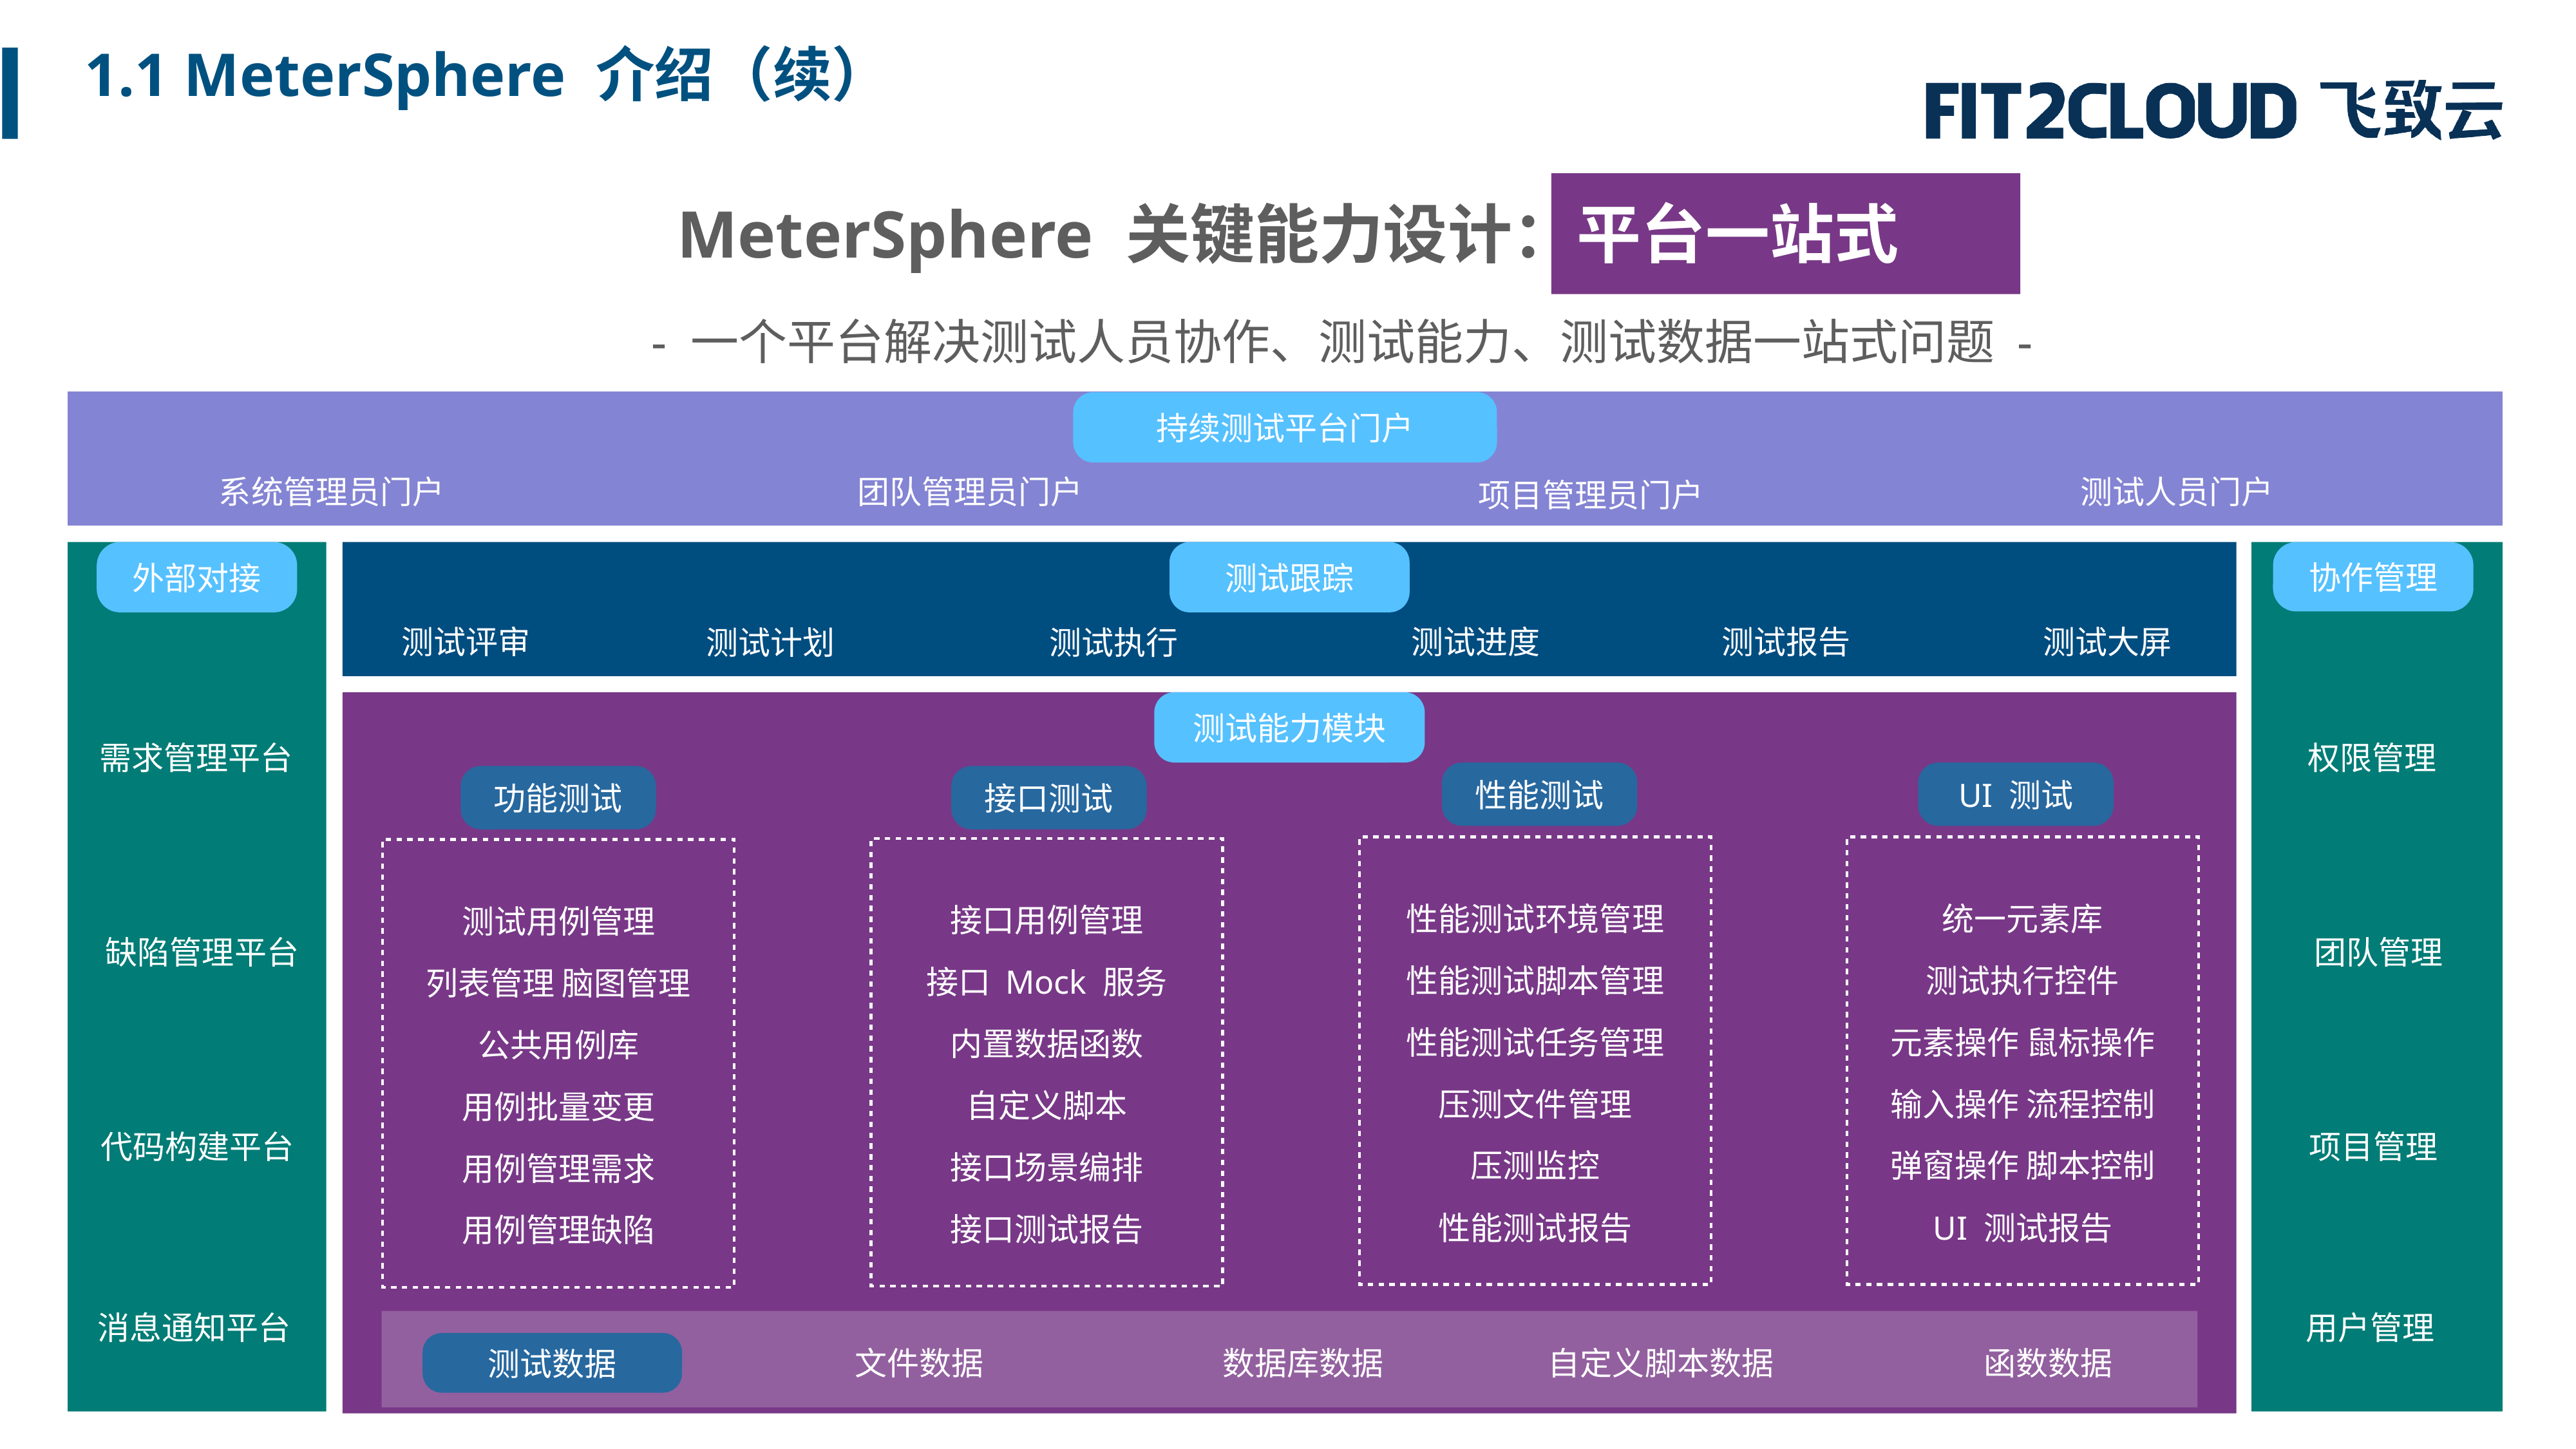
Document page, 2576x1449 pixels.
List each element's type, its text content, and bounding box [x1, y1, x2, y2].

text_box MeterSphere 关键能力设计：平台一站式 [0, 185, 2576, 278]
text_box [1551, 173, 2021, 185]
picture [1926, 80, 2503, 140]
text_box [67, 542, 327, 1412]
text_box [2, 47, 18, 139]
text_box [67, 391, 2503, 527]
text_box [1551, 278, 2021, 294]
text_box 1.1 MeterSphere 介绍（续） [71, 40, 944, 173]
text_box - 一个平台解决测试人员协作、测试能力、测试数据一站式问题 - [643, 303, 2041, 377]
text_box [342, 542, 2503, 1414]
